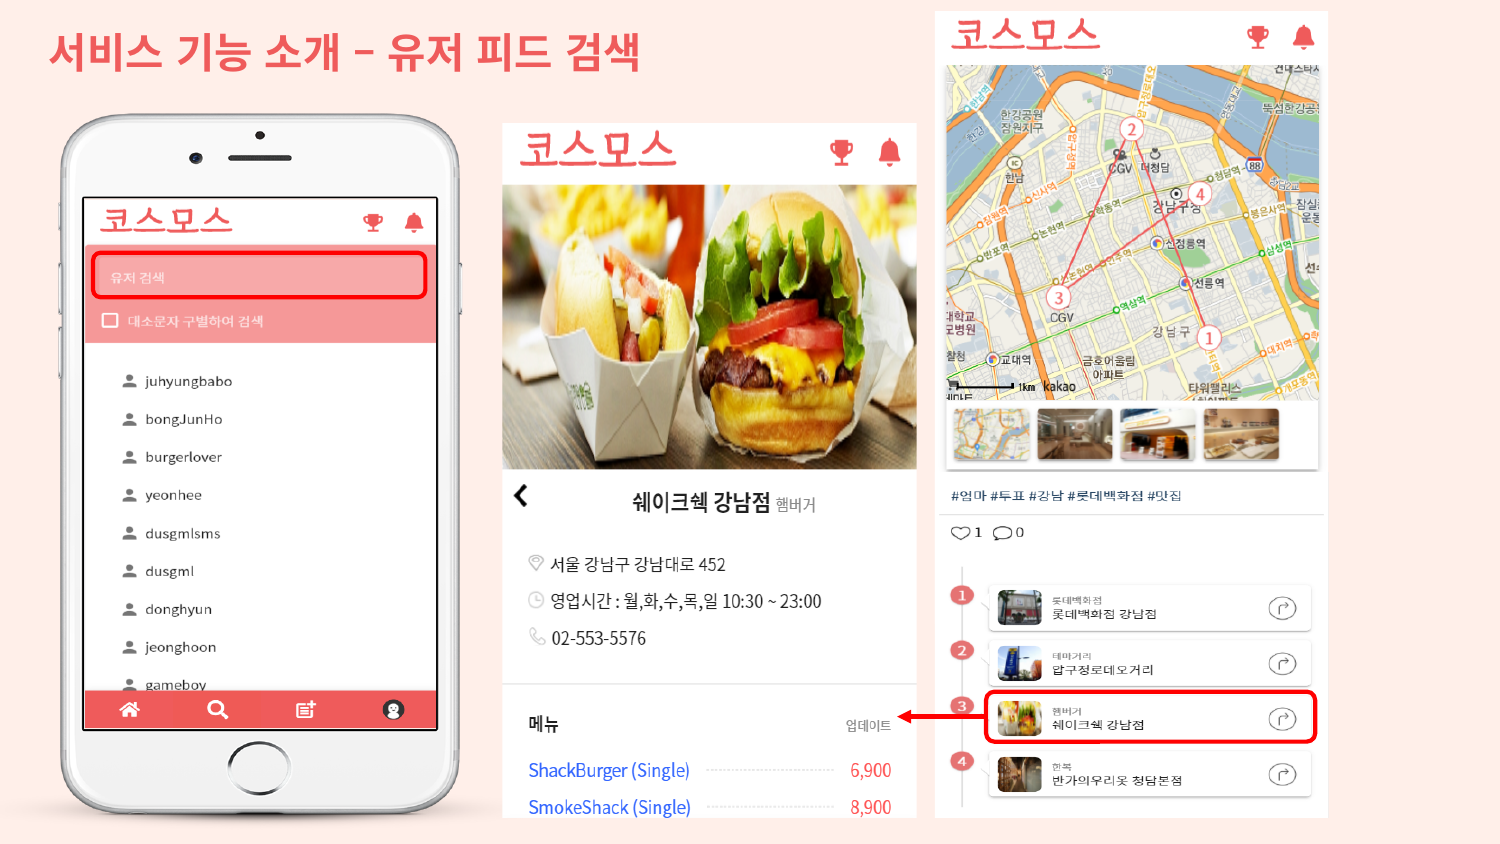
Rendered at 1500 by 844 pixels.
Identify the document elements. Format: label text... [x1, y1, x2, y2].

picture [934, 11, 1329, 819]
text_box 서비스 기능 소개 – 유저 피드 검색 [33, 11, 789, 114]
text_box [0, 113, 550, 830]
picture [502, 123, 917, 819]
